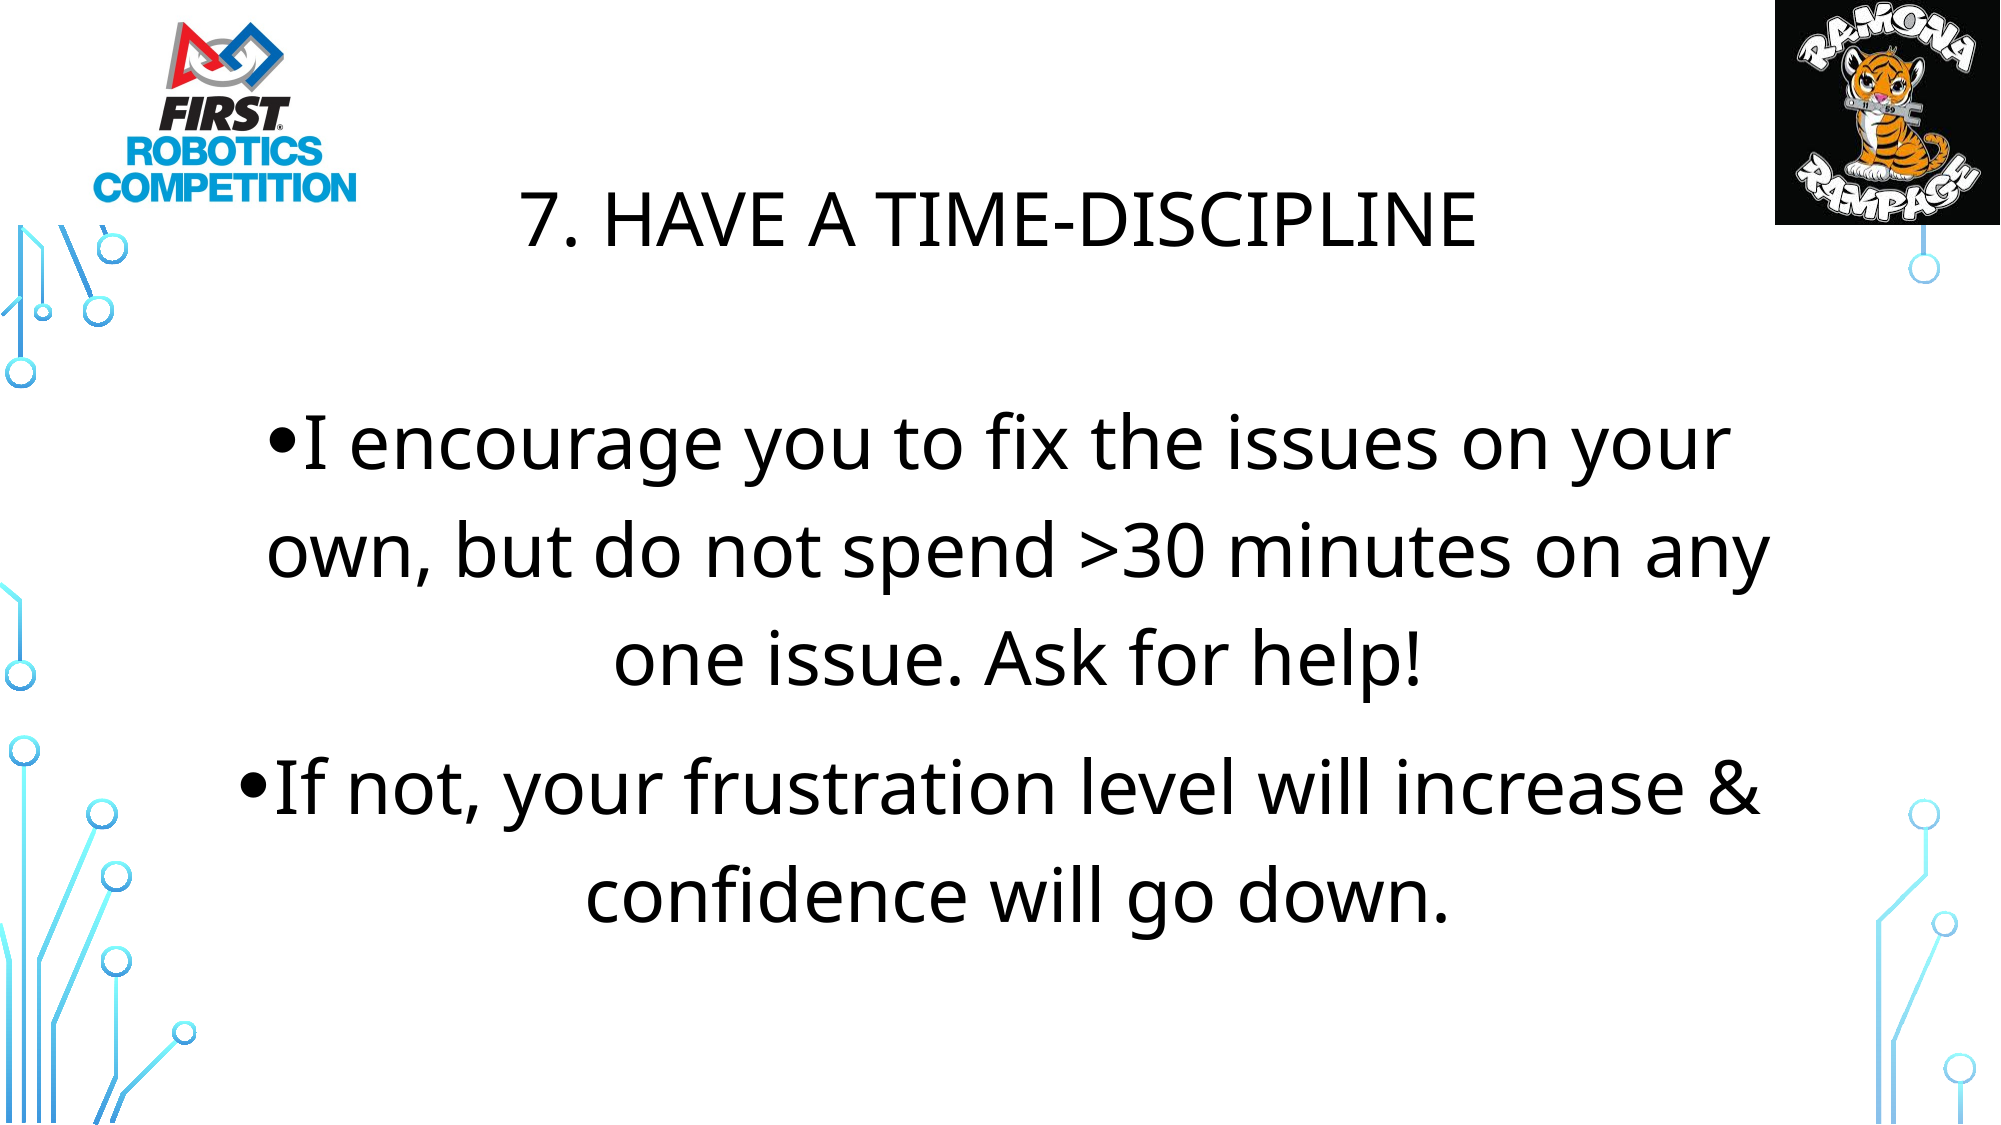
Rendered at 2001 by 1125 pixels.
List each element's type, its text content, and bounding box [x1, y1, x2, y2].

picture [1774, 0, 2000, 226]
list I encourage you to fix the issues on your own, but do not spend >30 minutes on any one issue. Ask for help! If not, your frustration level will increase & confidence will go down. [187, 369, 1813, 950]
title 7. Have a time-discipline [187, 101, 1813, 344]
picture [0, 0, 451, 226]
